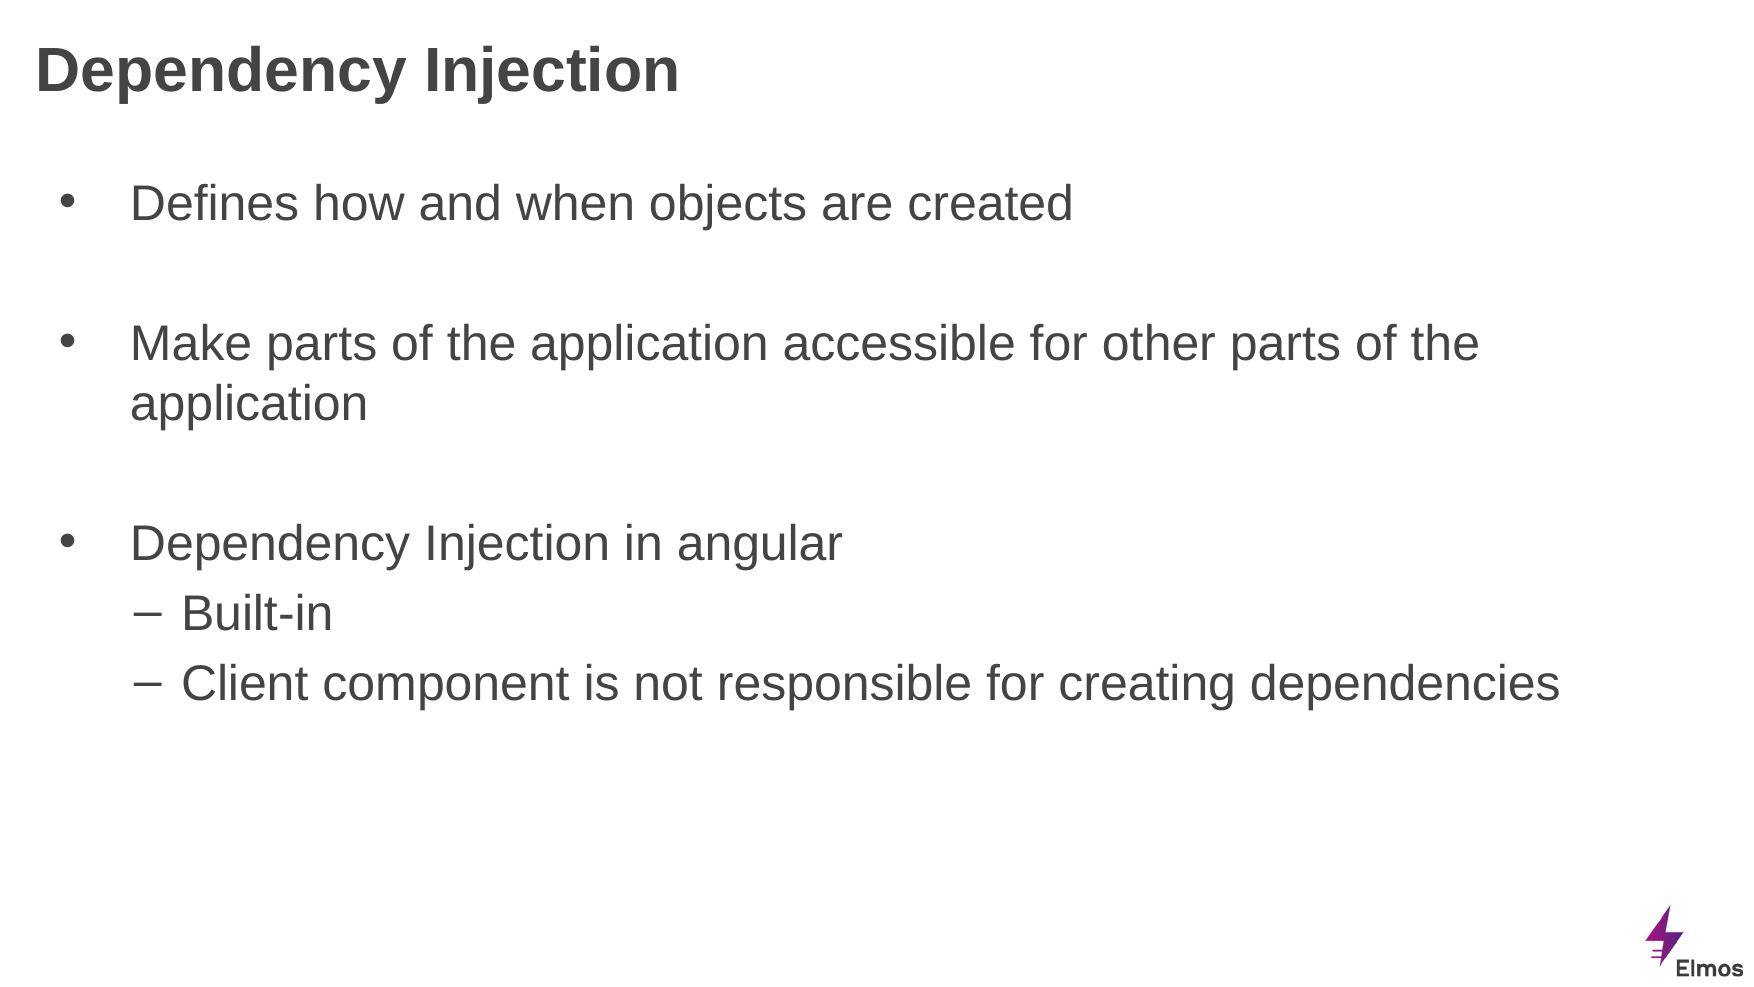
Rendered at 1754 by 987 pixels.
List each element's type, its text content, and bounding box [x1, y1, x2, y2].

list Defines how and when objects are created Make parts of the application accessible for other parts of the application Dependency Injection in angular Built-in Client component is not responsible for creating dependencies [59, 170, 1721, 958]
title Dependency Injection [35, 29, 1721, 133]
picture [1645, 905, 1743, 977]
